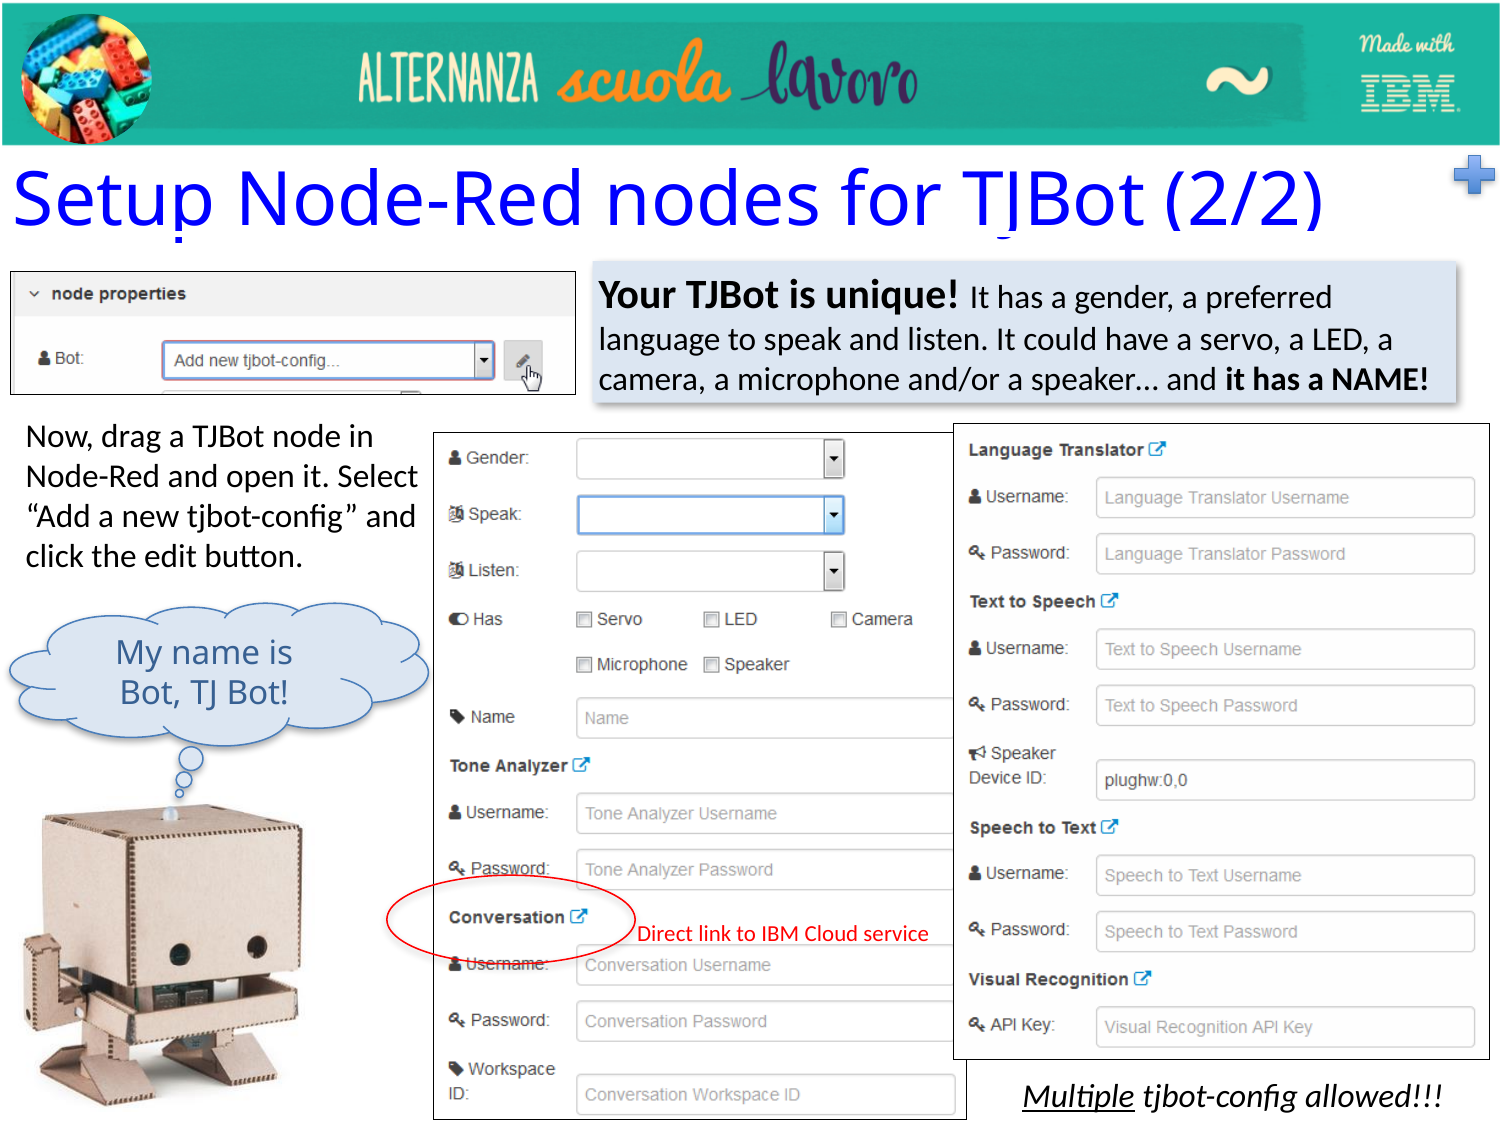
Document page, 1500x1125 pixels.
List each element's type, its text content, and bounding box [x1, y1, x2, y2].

text_box Setup Node-Red nodes for TJBot (2/2) [1, 151, 1500, 259]
text_box [1454, 155, 1495, 194]
picture [0, 0, 1500, 148]
text_box [386, 885, 428, 954]
text_box My name is Bot, TJ Bot! [9, 602, 428, 747]
text_box Your TJBot is unique! It has a gender, a preferred language to speak and listen. It could have a servo, a LED, a camera, a microphone and/or a speaker… and it has a NAME! [592, 261, 1456, 403]
picture [10, 271, 576, 395]
text_box Multiple tjbot-config allowed!!! [971, 1067, 1495, 1122]
text_box My name is Bot, TJ Bot! [174, 745, 204, 794]
picture [433, 423, 1490, 1120]
text_box Now, drag a TJBot node in Node-Red and open it. Select “Add a new tjbot-config” and click the edit button. [10, 406, 454, 582]
picture [18, 795, 315, 1112]
